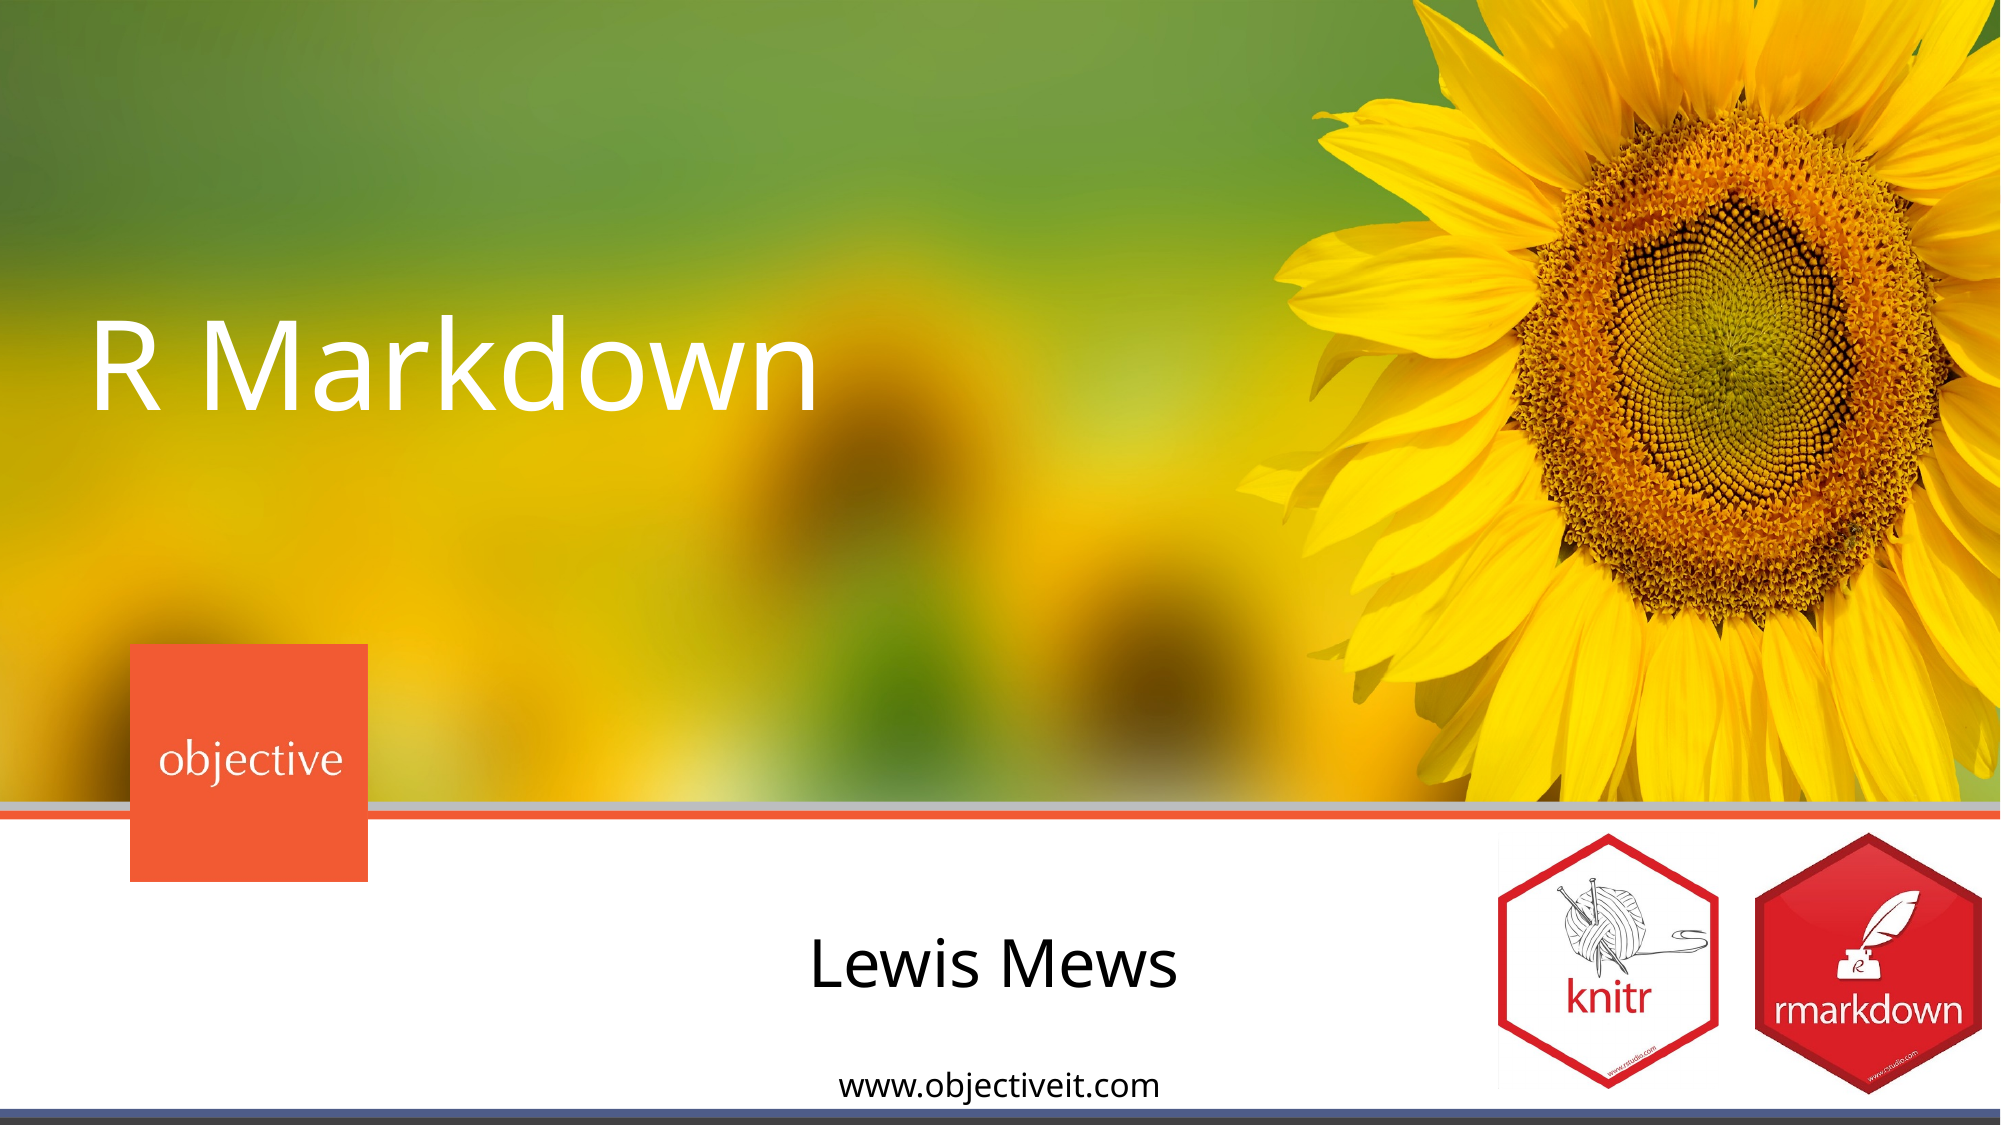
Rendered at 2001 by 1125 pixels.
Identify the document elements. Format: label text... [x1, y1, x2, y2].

picture [1755, 832, 1982, 1095]
subtitle Lewis Mews [380, 922, 1498, 1014]
title R Markdown [70, 72, 1012, 669]
picture [1498, 832, 1719, 1089]
picture [0, 0, 2001, 882]
